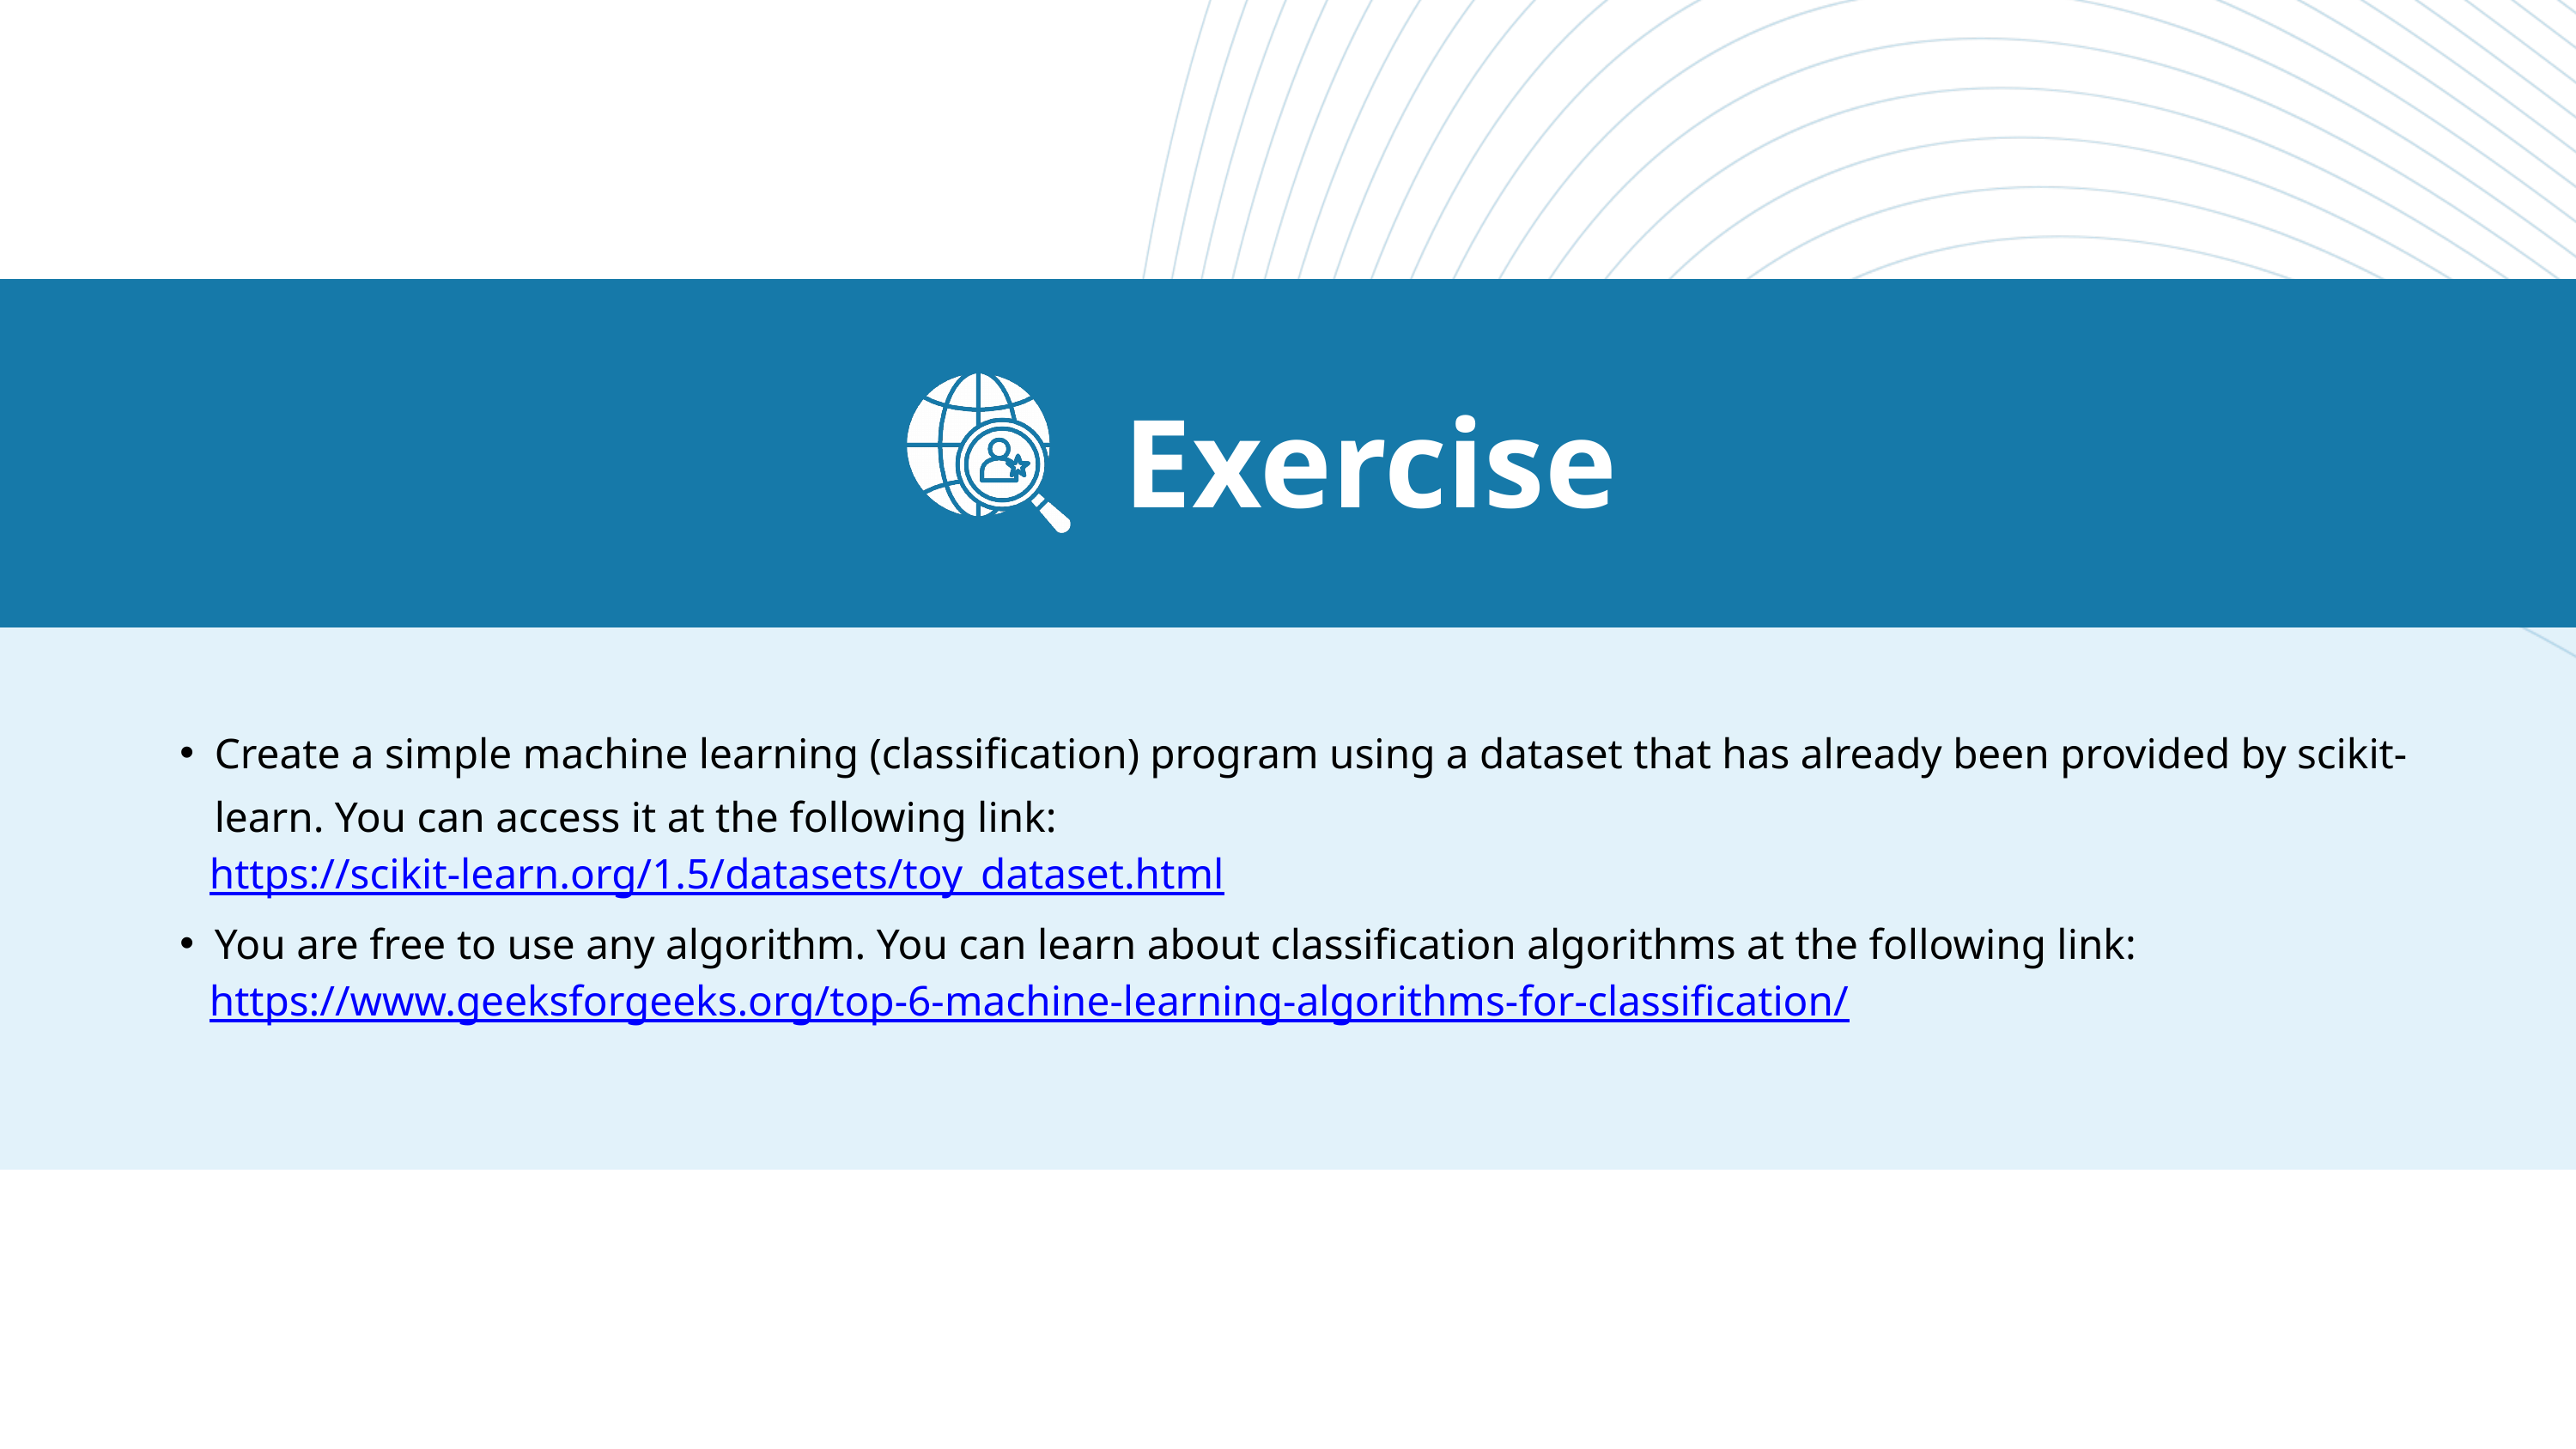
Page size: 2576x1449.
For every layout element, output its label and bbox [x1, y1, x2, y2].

text_box [1080, 0, 2576, 278]
text_box [0, 638, 2576, 1170]
text_box [0, 278, 2576, 628]
